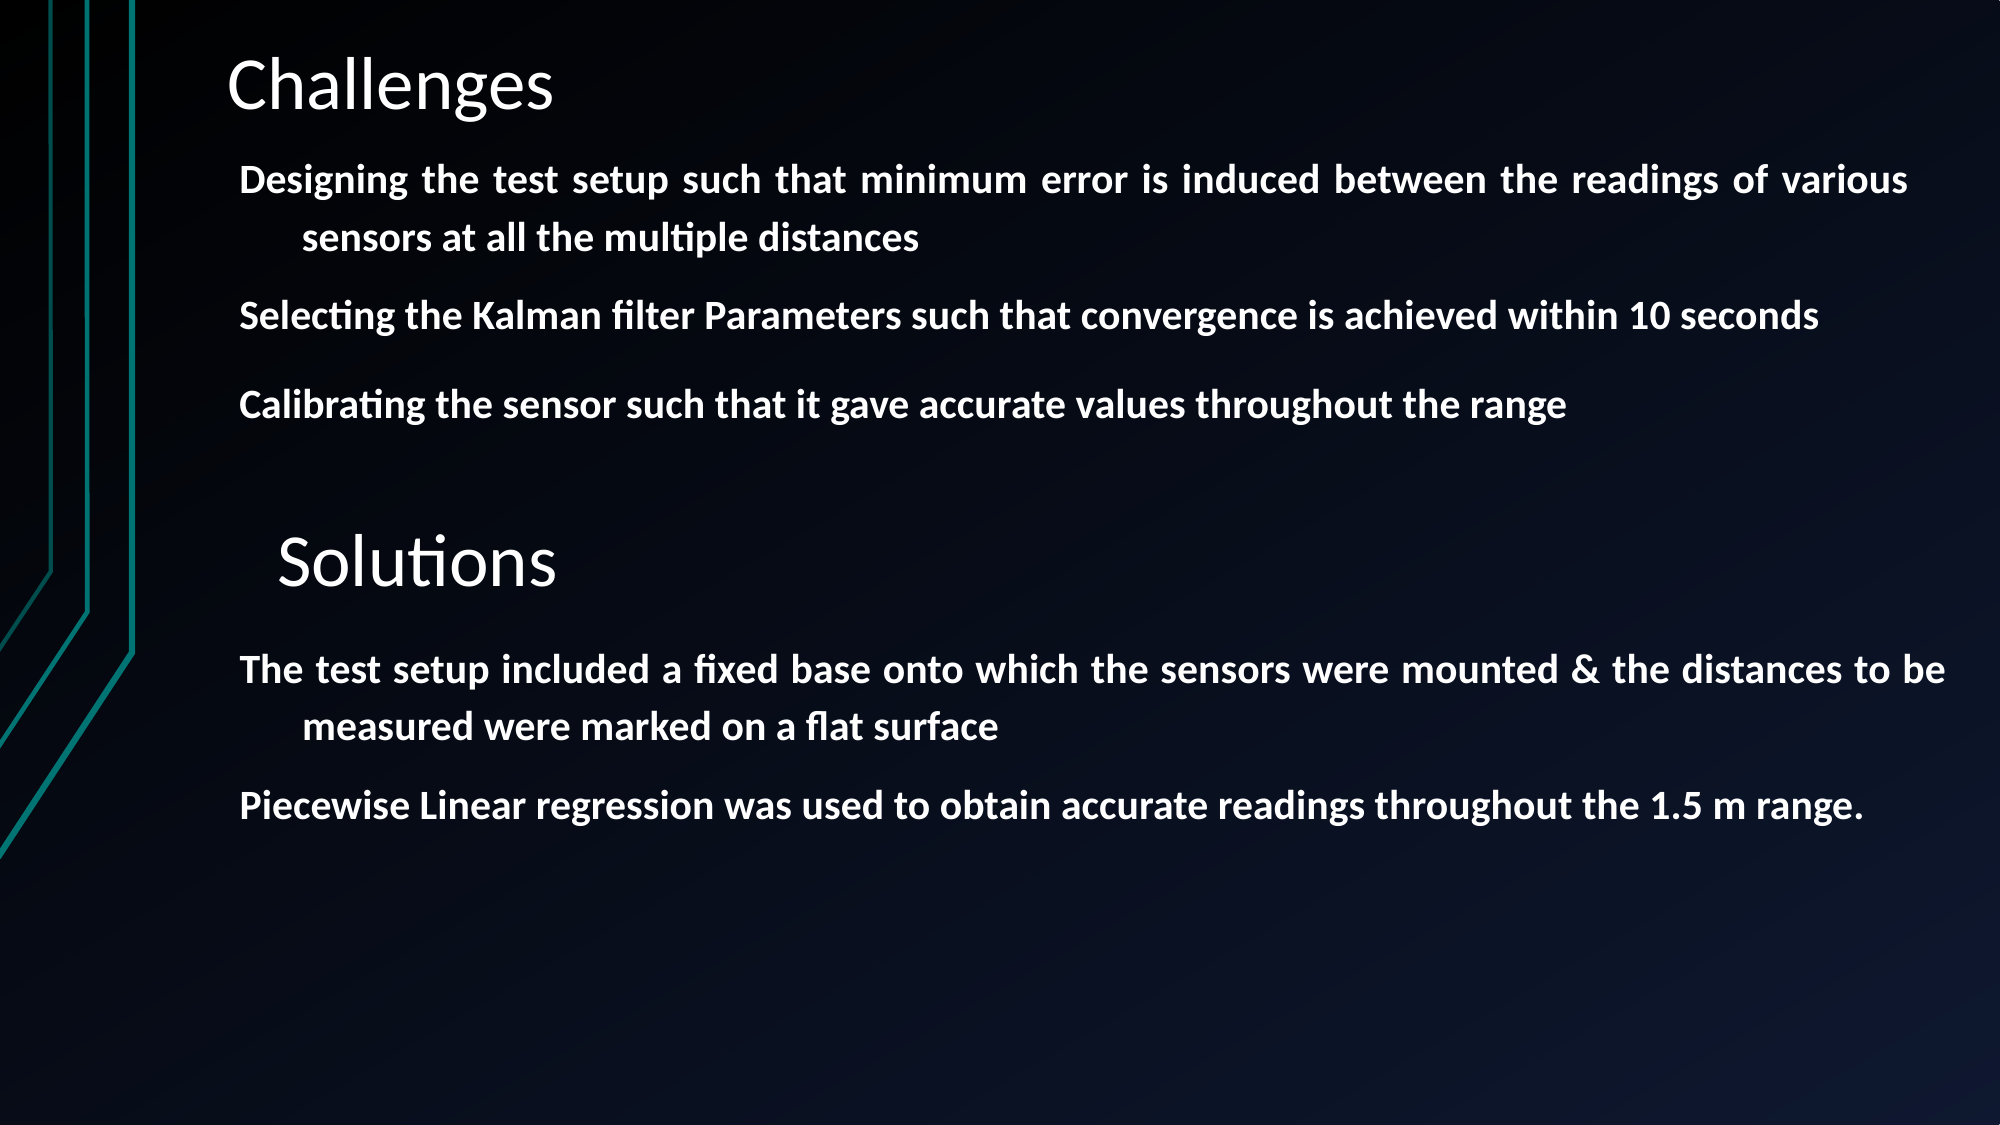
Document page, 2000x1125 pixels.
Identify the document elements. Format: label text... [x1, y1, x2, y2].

text_box Solutions [262, 514, 700, 627]
text_box Designing the test setup such that minimum error is induced between the readings of various sensors at all the multiple distances Selecting the Kalman filter Parameters such that convergence is achieved within 10 seconds Calibrating the sensor such that it gave accurate values throughout the range [212, 137, 1925, 434]
text_box The test setup included a fixed base onto which the sensors were mounted & the distances to be measured were marked on a flat surface Piecewise Linear regression was used to obtain accurate readings throughout the 1.5 m range. [212, 626, 1963, 835]
text_box Challenges [212, 37, 650, 150]
